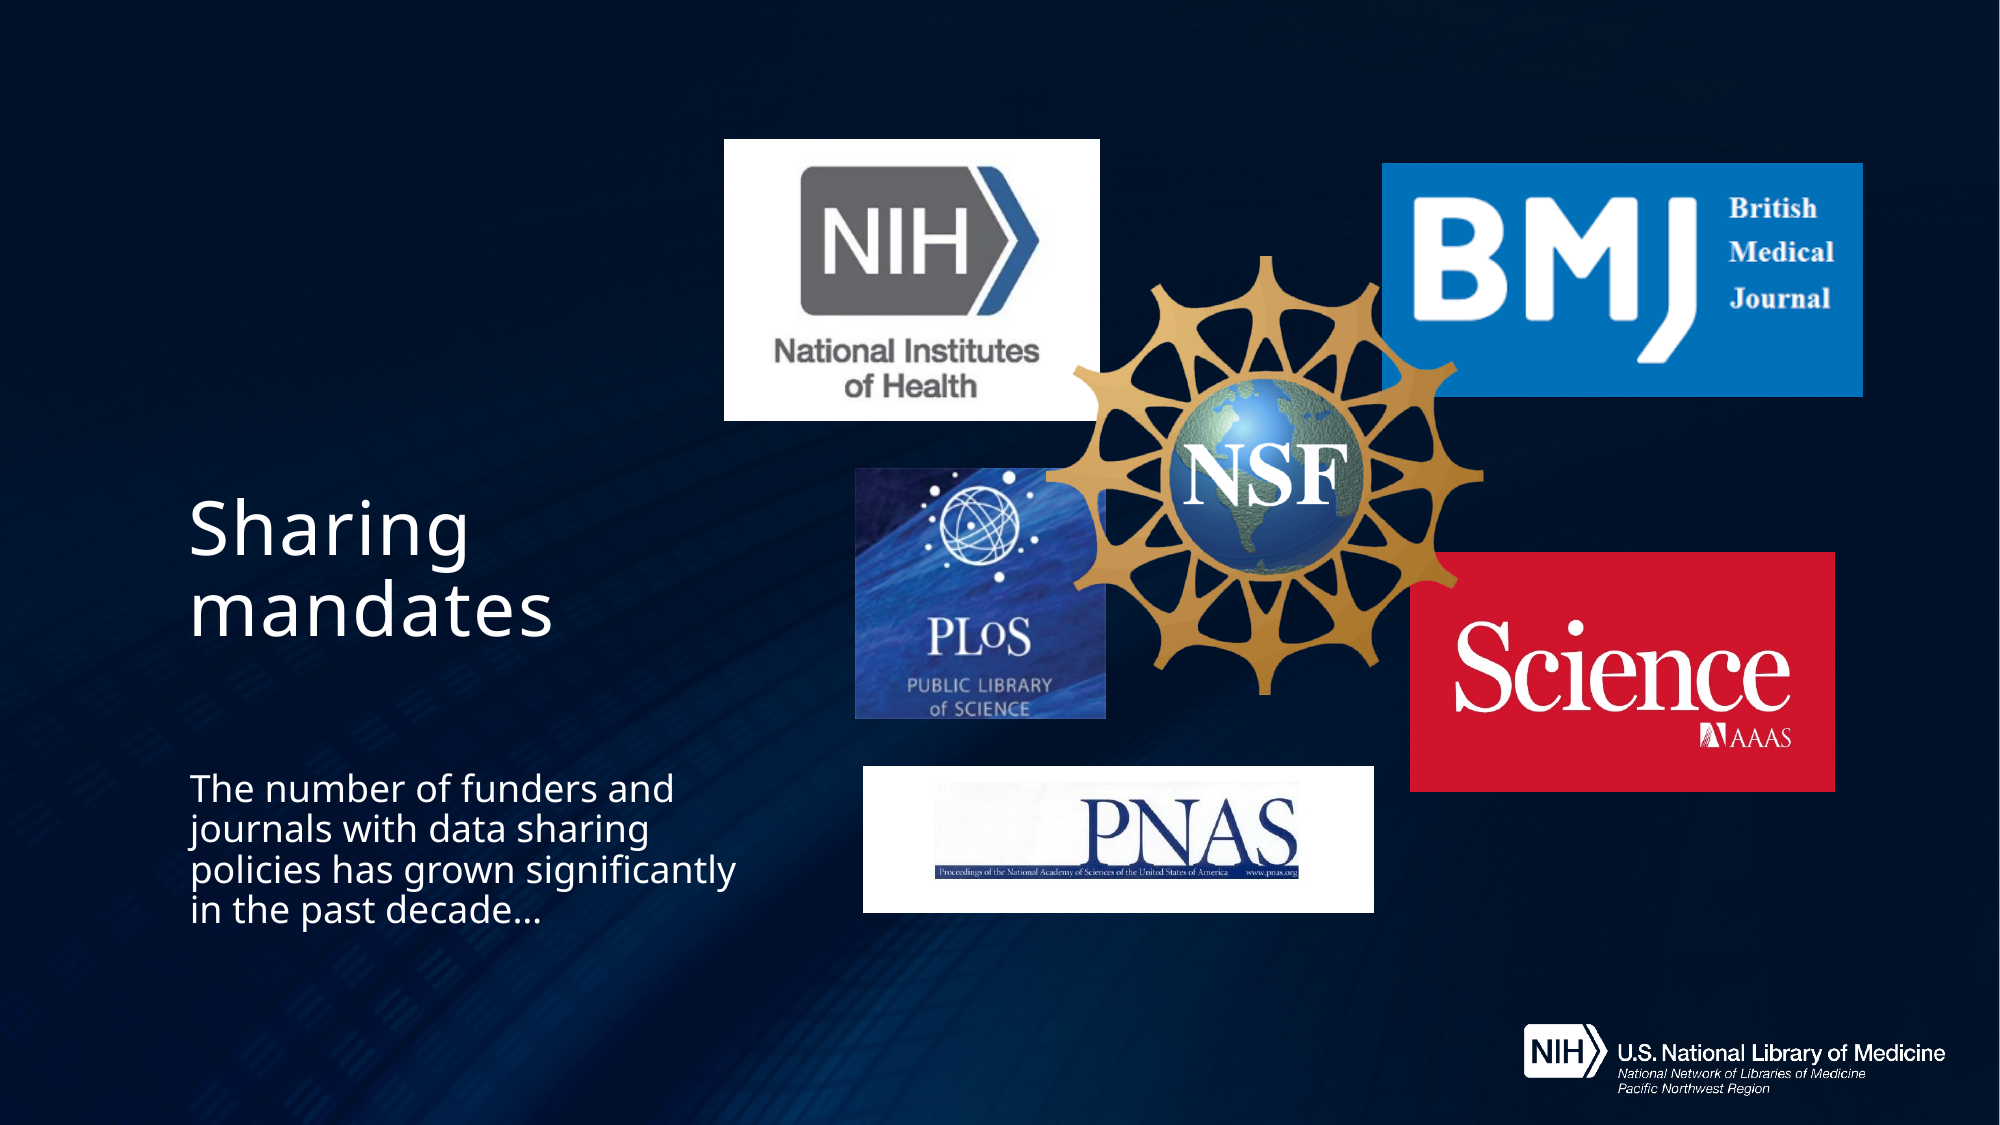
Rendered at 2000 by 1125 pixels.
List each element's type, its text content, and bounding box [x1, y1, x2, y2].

title Sharing mandates [173, 312, 764, 750]
picture [0, 0, 2000, 1125]
list The number of funders and journals with data sharing policies has grown significantly in the past decade… [174, 762, 763, 988]
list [724, 139, 1100, 421]
